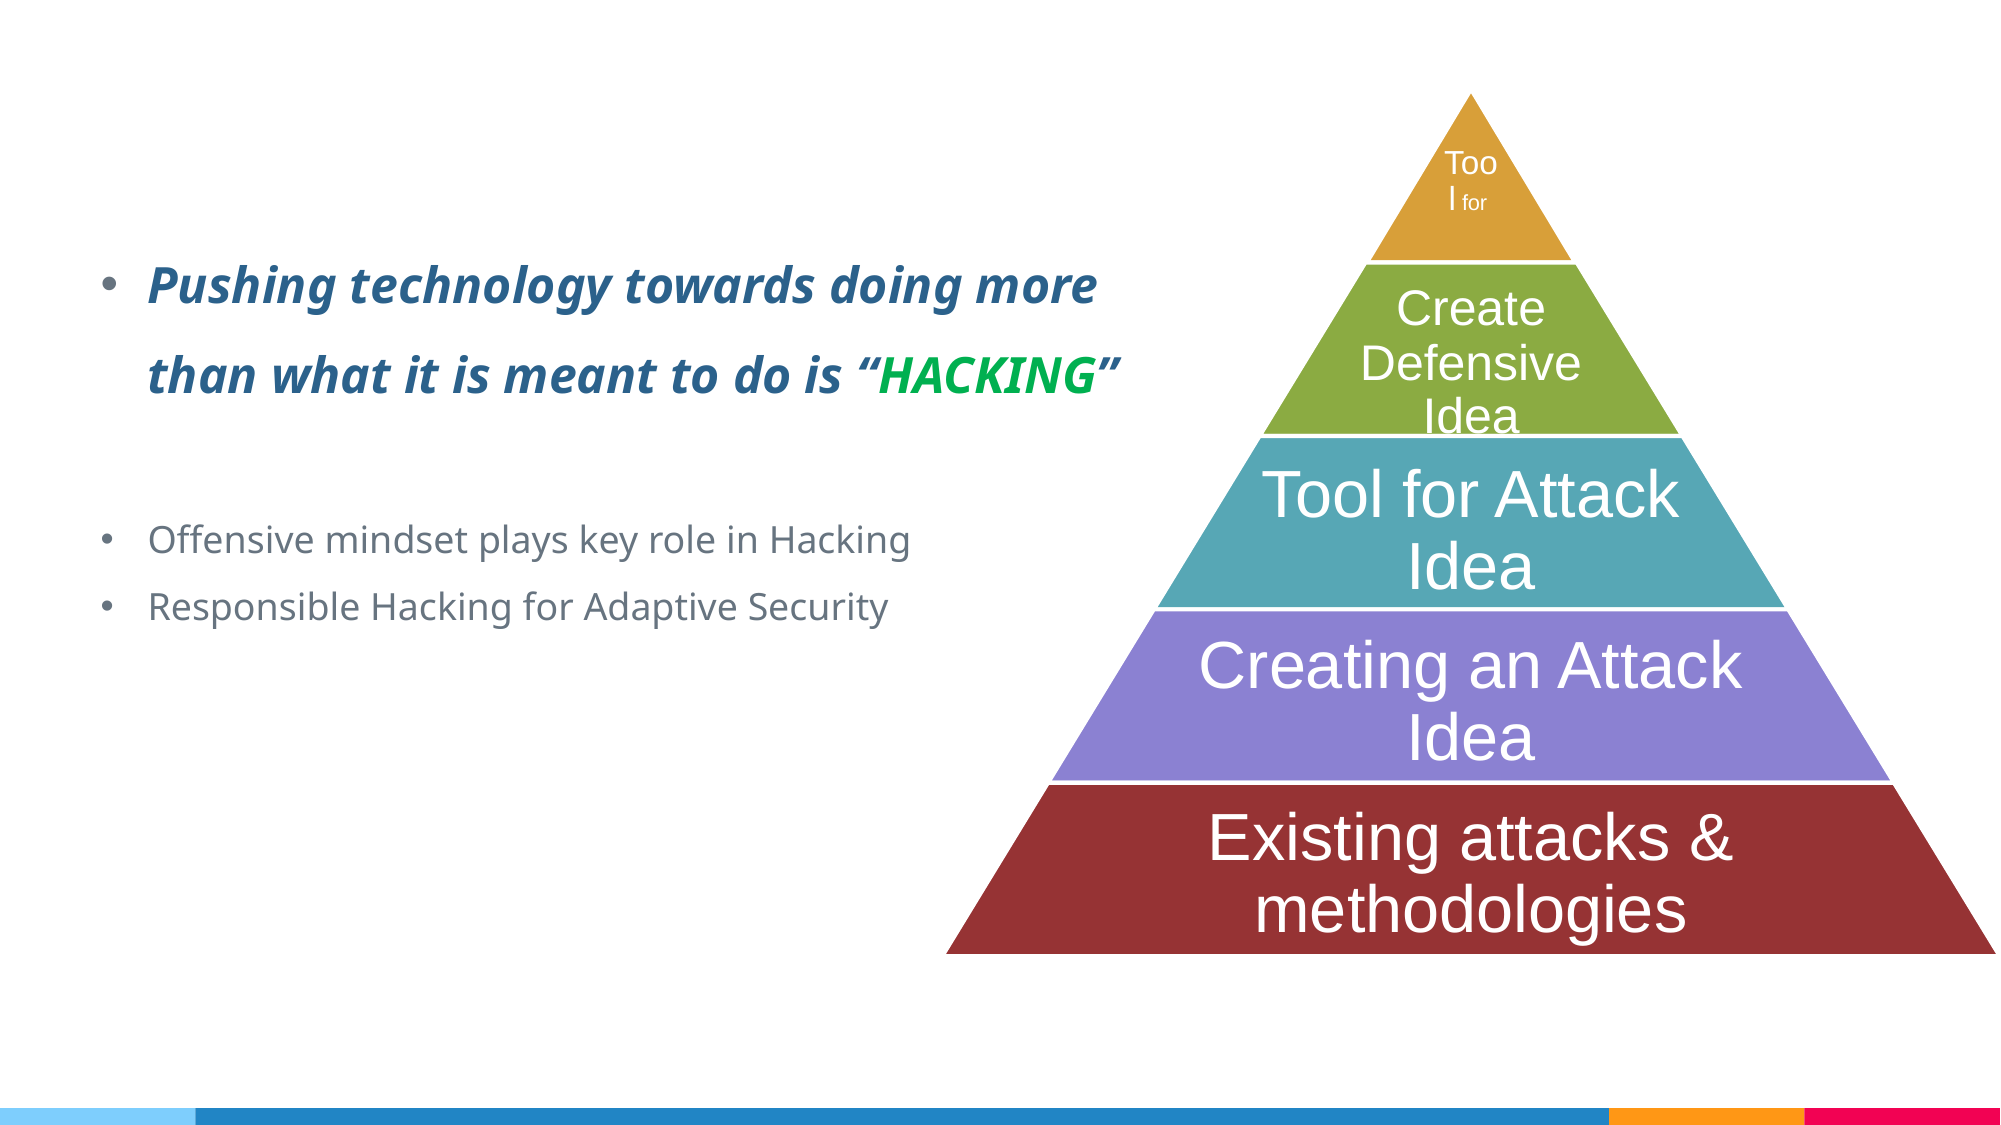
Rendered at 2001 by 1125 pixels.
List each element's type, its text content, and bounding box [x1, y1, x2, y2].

text_box Pushing technology towards doing more than what it is meant to do is “HACKING” Offensive mindset plays key role in Hacking Responsible Hacking for Adaptive Security [85, 208, 936, 871]
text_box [941, 88, 2000, 957]
